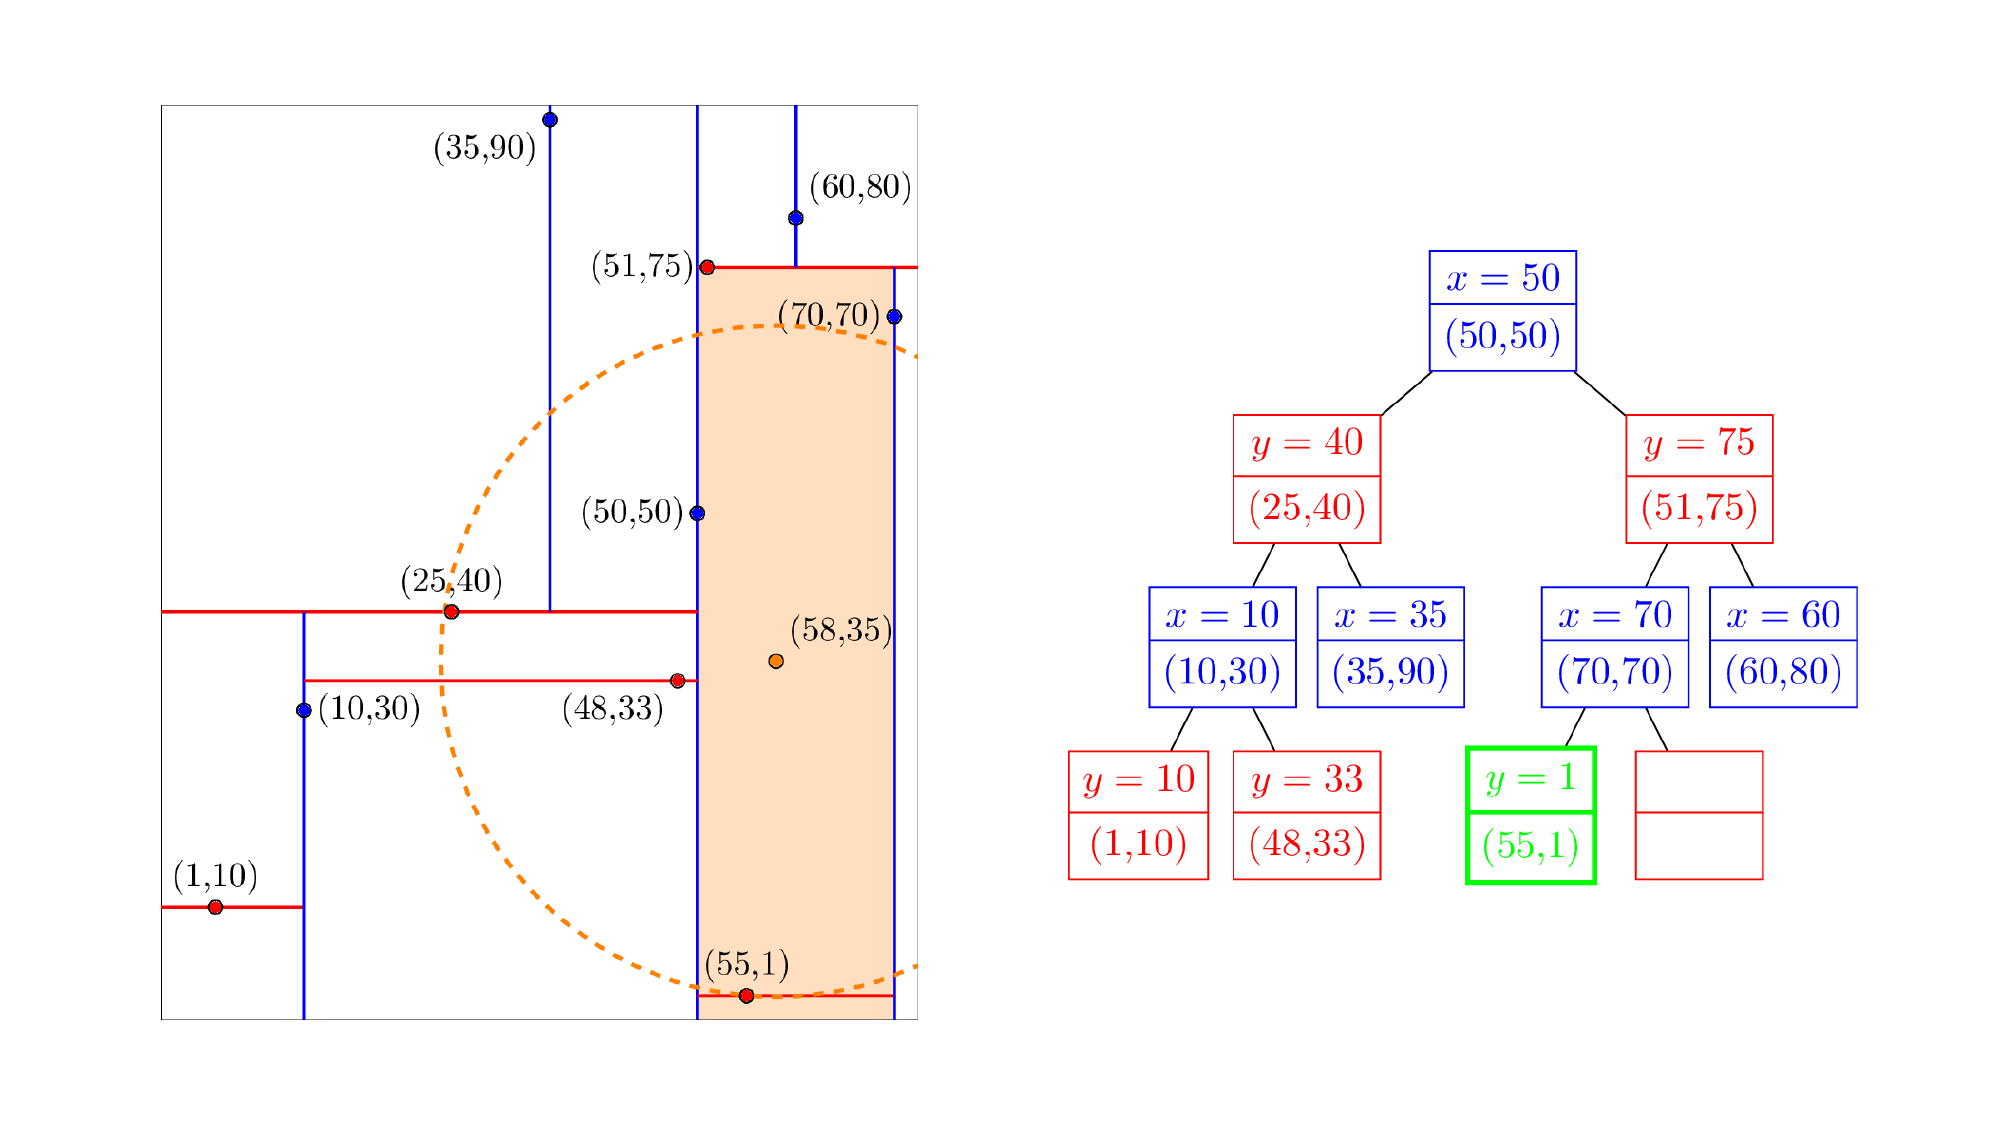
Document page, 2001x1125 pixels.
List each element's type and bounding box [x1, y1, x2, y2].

picture [161, 105, 918, 1020]
picture [1026, 198, 1895, 927]
